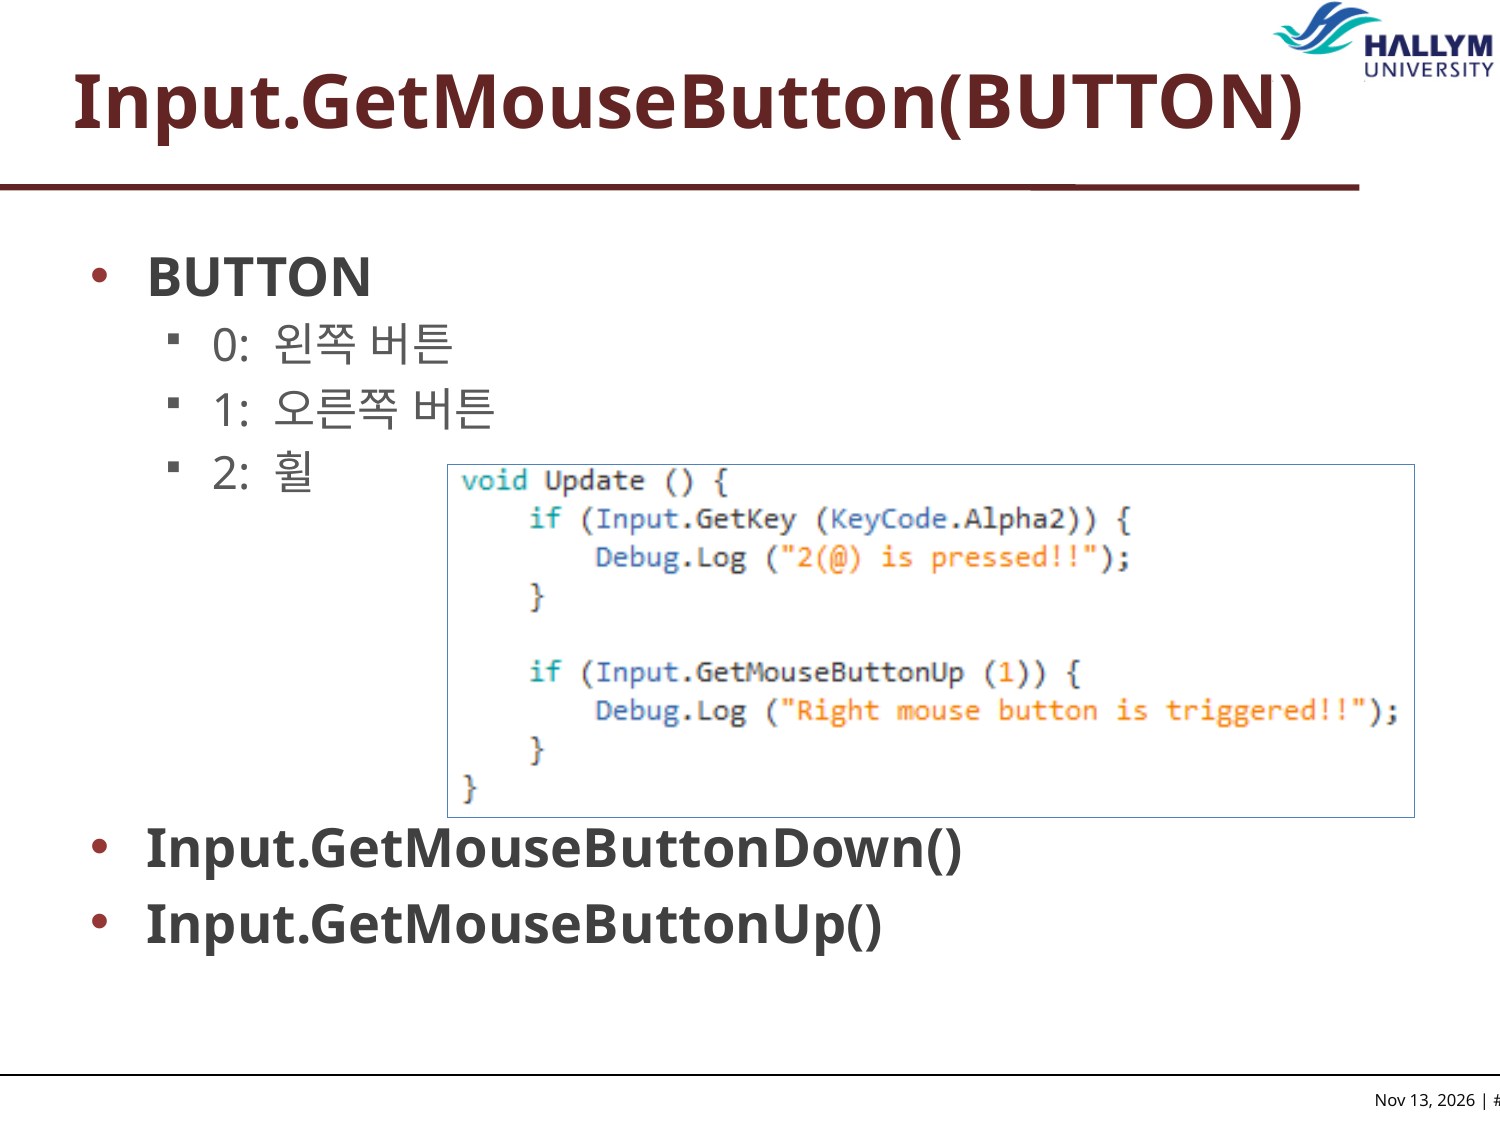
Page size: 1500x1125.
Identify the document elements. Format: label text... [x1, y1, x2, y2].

picture [1269, 0, 1500, 82]
title Input.GetMouseButton(BUTTON) [44, 33, 1395, 164]
list BUTTON 0: 왼쪽 버튼 1: 오른쪽 버튼 2: 휠 Input.GetMouseButtonDown() Input.GetMouseButtonUp() [75, 234, 1425, 1032]
picture [447, 464, 1415, 818]
